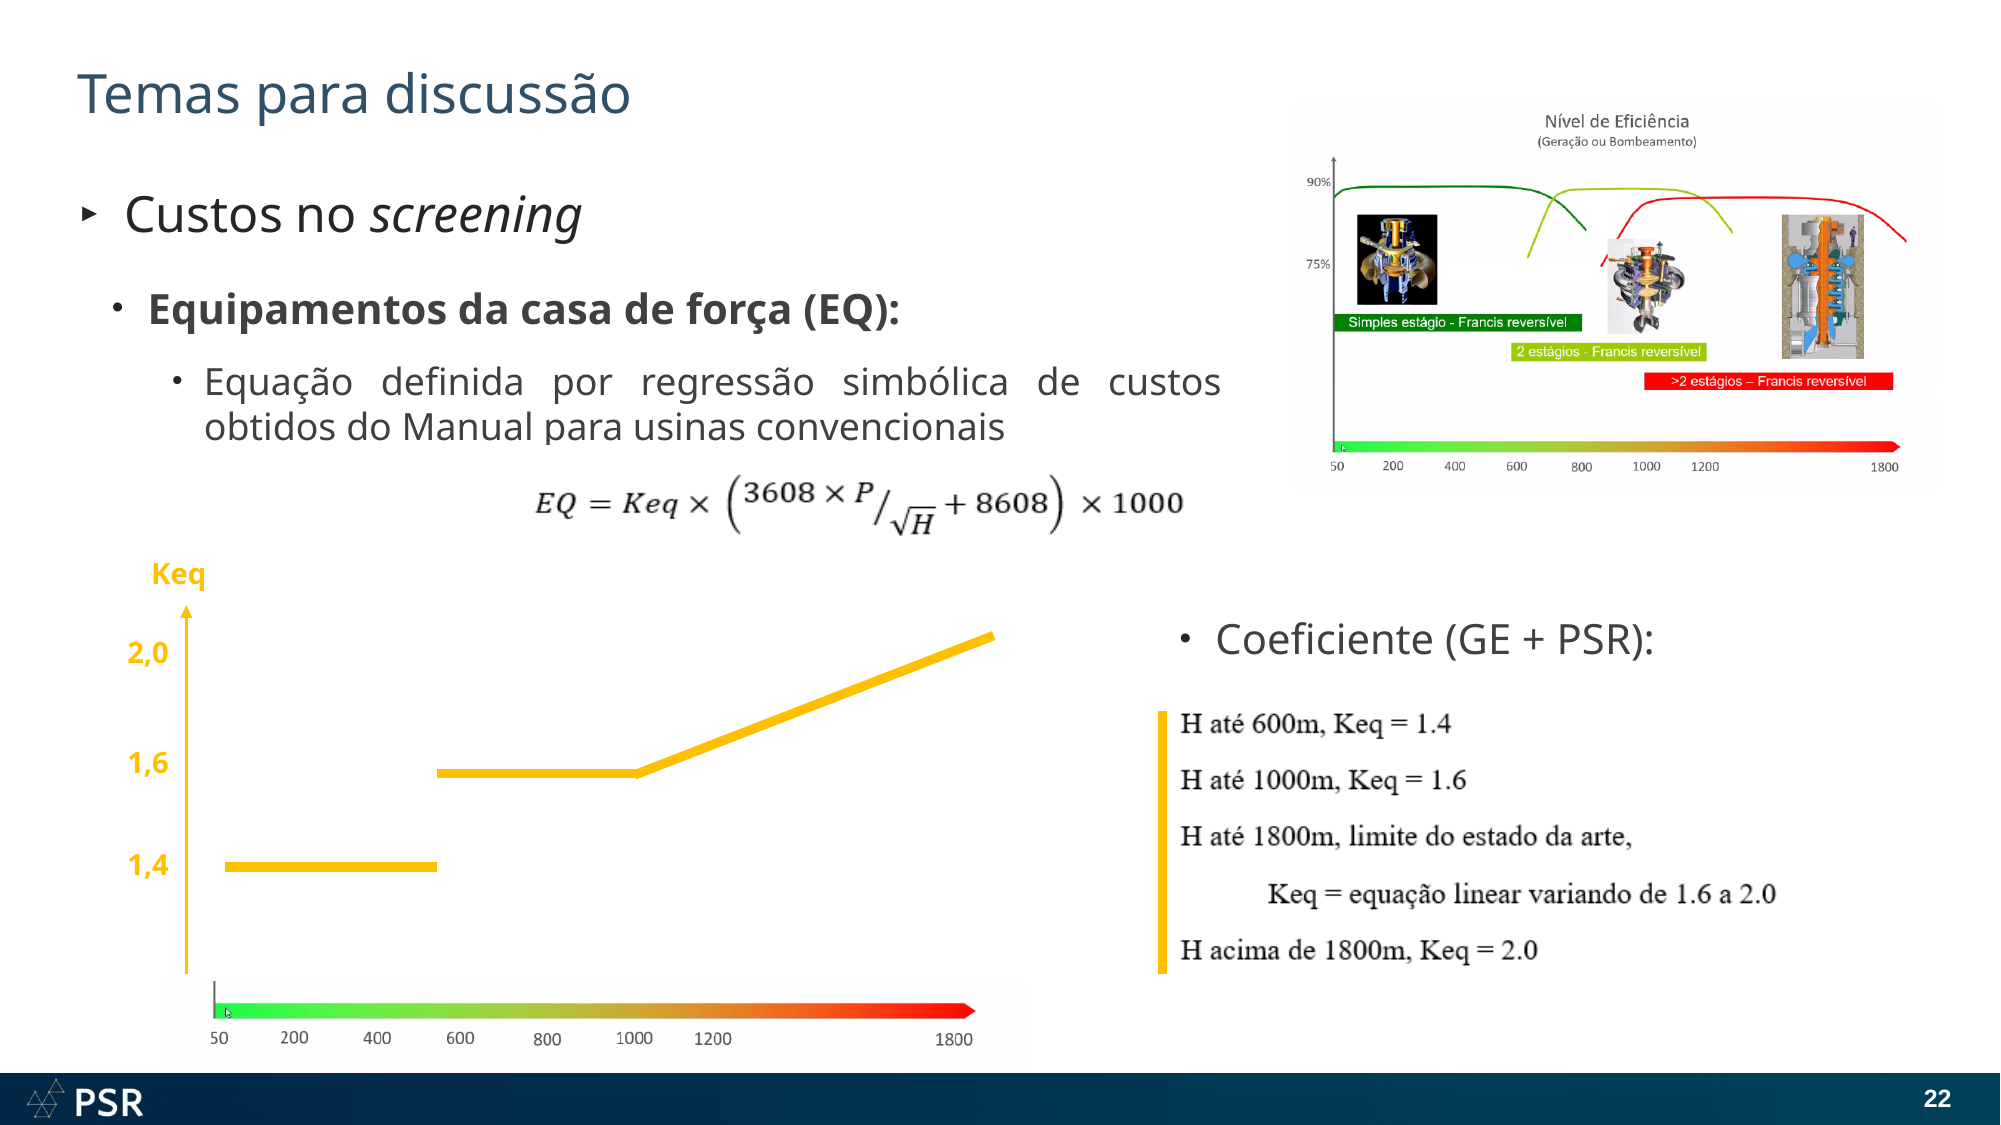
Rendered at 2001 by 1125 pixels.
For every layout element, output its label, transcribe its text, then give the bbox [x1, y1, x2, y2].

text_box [112, 547, 1026, 1072]
picture [1294, 102, 1938, 490]
text_box Equipamentos da casa de força (EQ): Equação definida por regressão simbólica de custos obtidos do Manual para usinas convencionais [29, 274, 1238, 415]
slide_number 22 [1879, 1074, 1997, 1122]
text_box Coeficiente (GE + PSR): [1097, 605, 1873, 681]
list Custos no screening [62, 175, 1289, 451]
title Temas para discussão [62, 45, 1926, 138]
picture [1172, 698, 1795, 980]
picture [0, 1073, 916, 1125]
picture [499, 445, 1217, 555]
